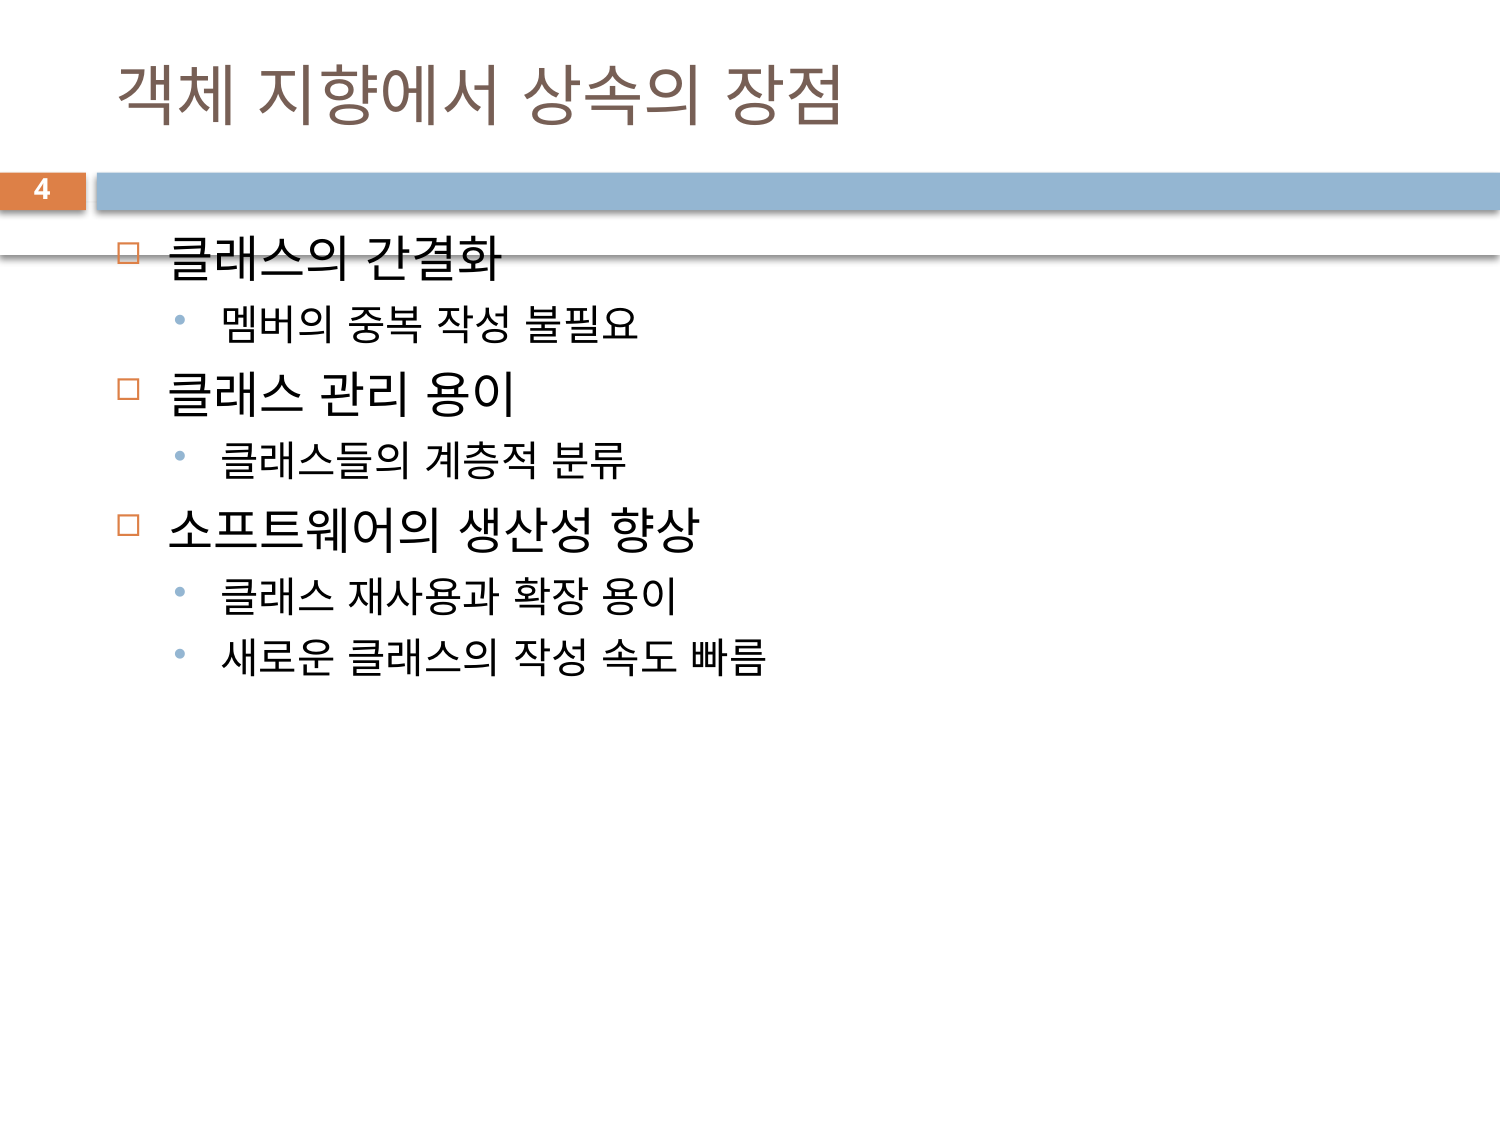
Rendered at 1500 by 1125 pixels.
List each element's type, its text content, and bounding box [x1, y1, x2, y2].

title 객체 지향에서 상속의 장점 [100, 37, 1438, 149]
list 클래스의 간결화 멤버의 중복 작성 불필요 클래스 관리 용이 클래스들의 계층적 분류 소프트웨어의 생산성 향상 클래스 재사용과 확장 용이 새로운 클래스의 작성 속도 빠름 [100, 219, 1438, 1047]
slide_number 4 [0, 170, 87, 211]
